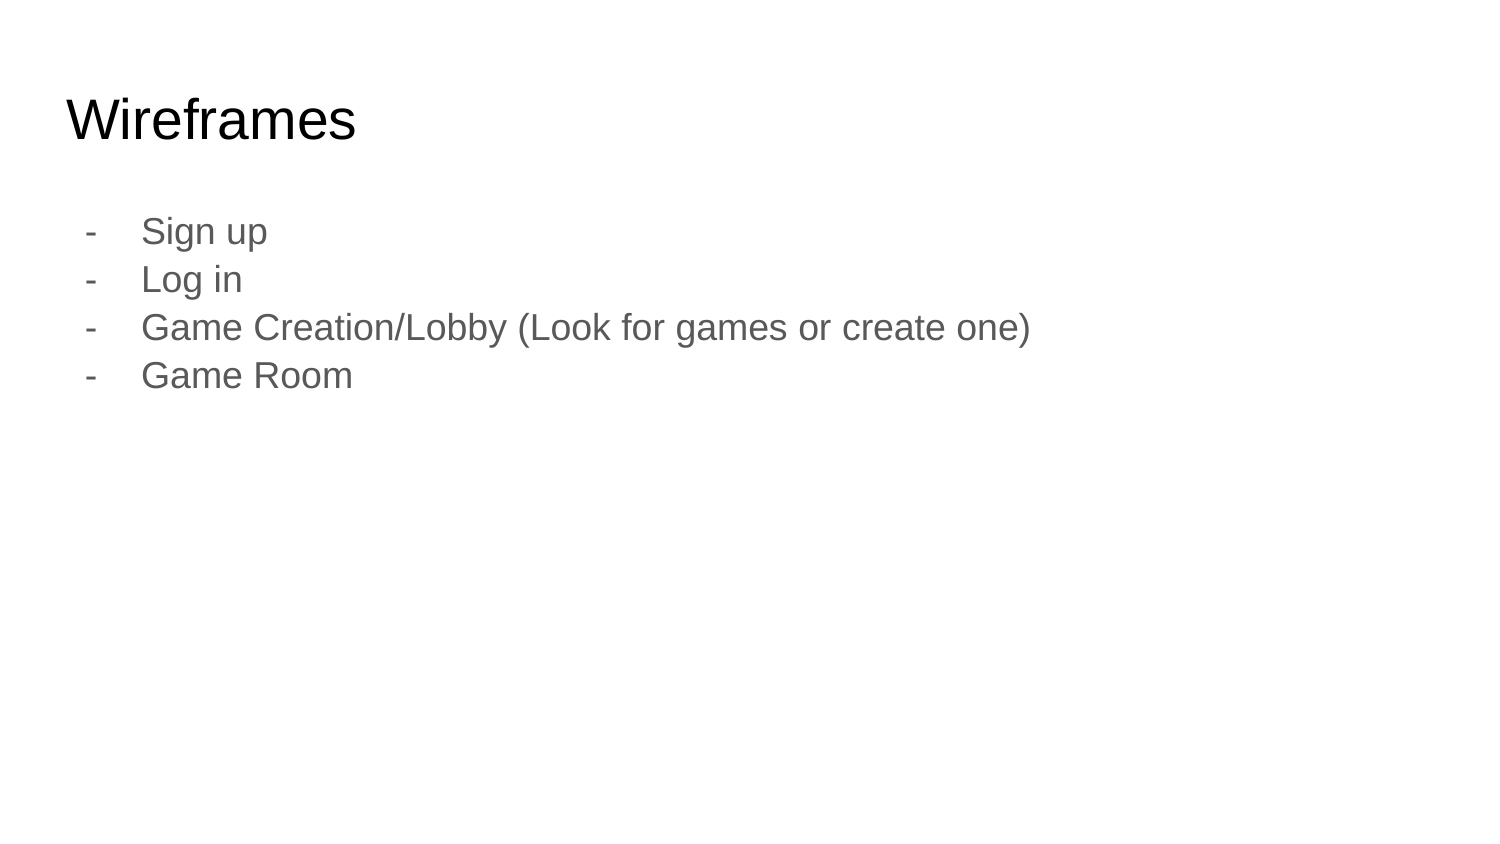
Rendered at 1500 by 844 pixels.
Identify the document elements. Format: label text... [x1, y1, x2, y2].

title Wireframes [51, 72, 1449, 167]
list Sign up Log in Game Creation/Lobby (Look for games or create one) Game Room [51, 189, 1449, 750]
